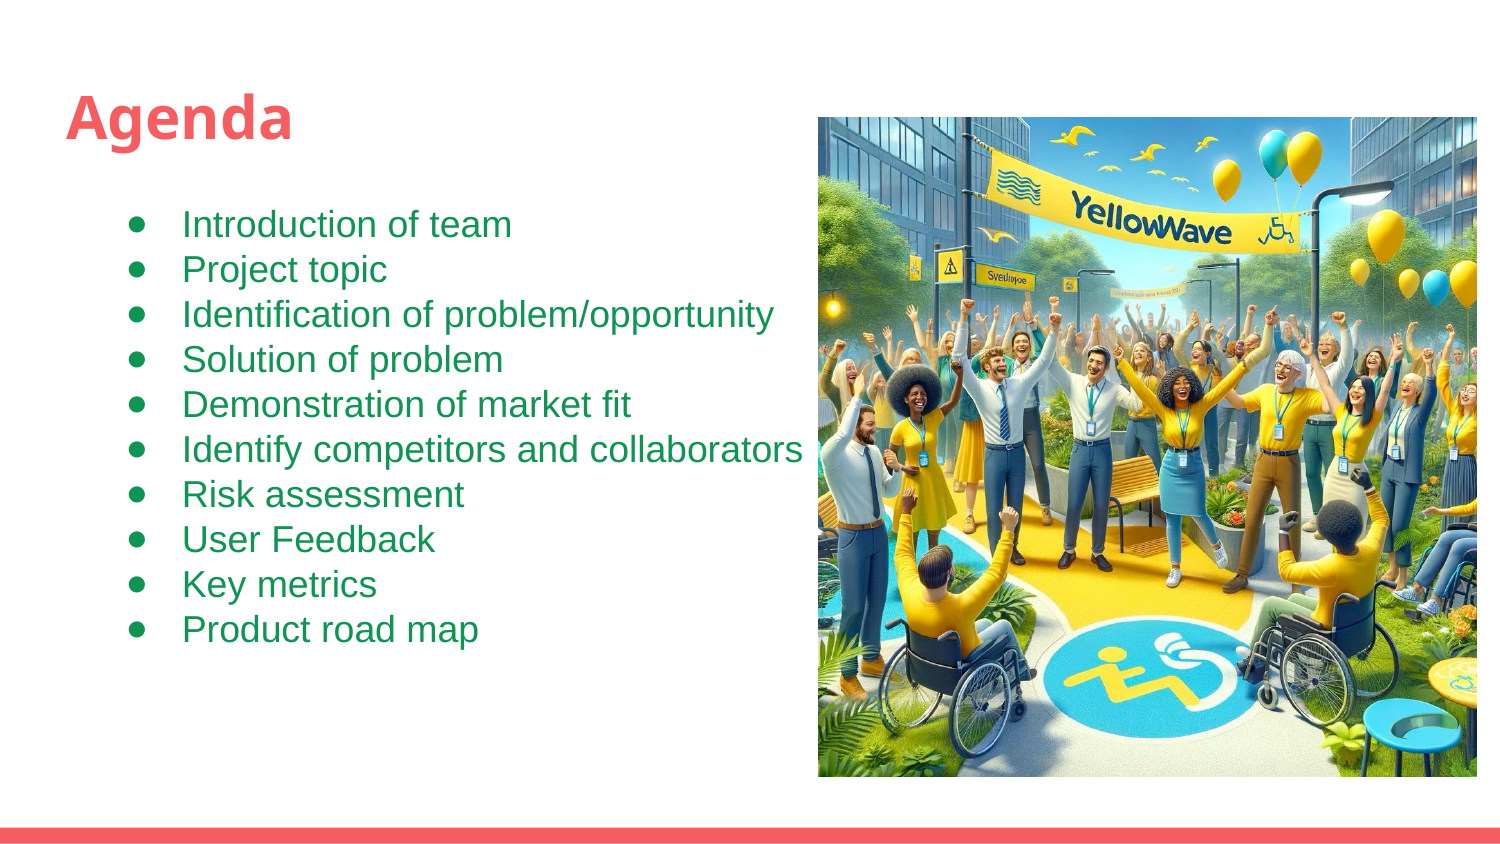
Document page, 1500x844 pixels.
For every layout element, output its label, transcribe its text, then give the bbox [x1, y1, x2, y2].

title Agenda [51, 64, 1449, 167]
text_box Introduction of team Project topic Identification of problem/opportunity Solution of problem Demonstration of market fit Identify competitors and collaborators Risk assessment User Feedback Key metrics Product road map [91, 185, 812, 776]
picture [817, 117, 1477, 777]
